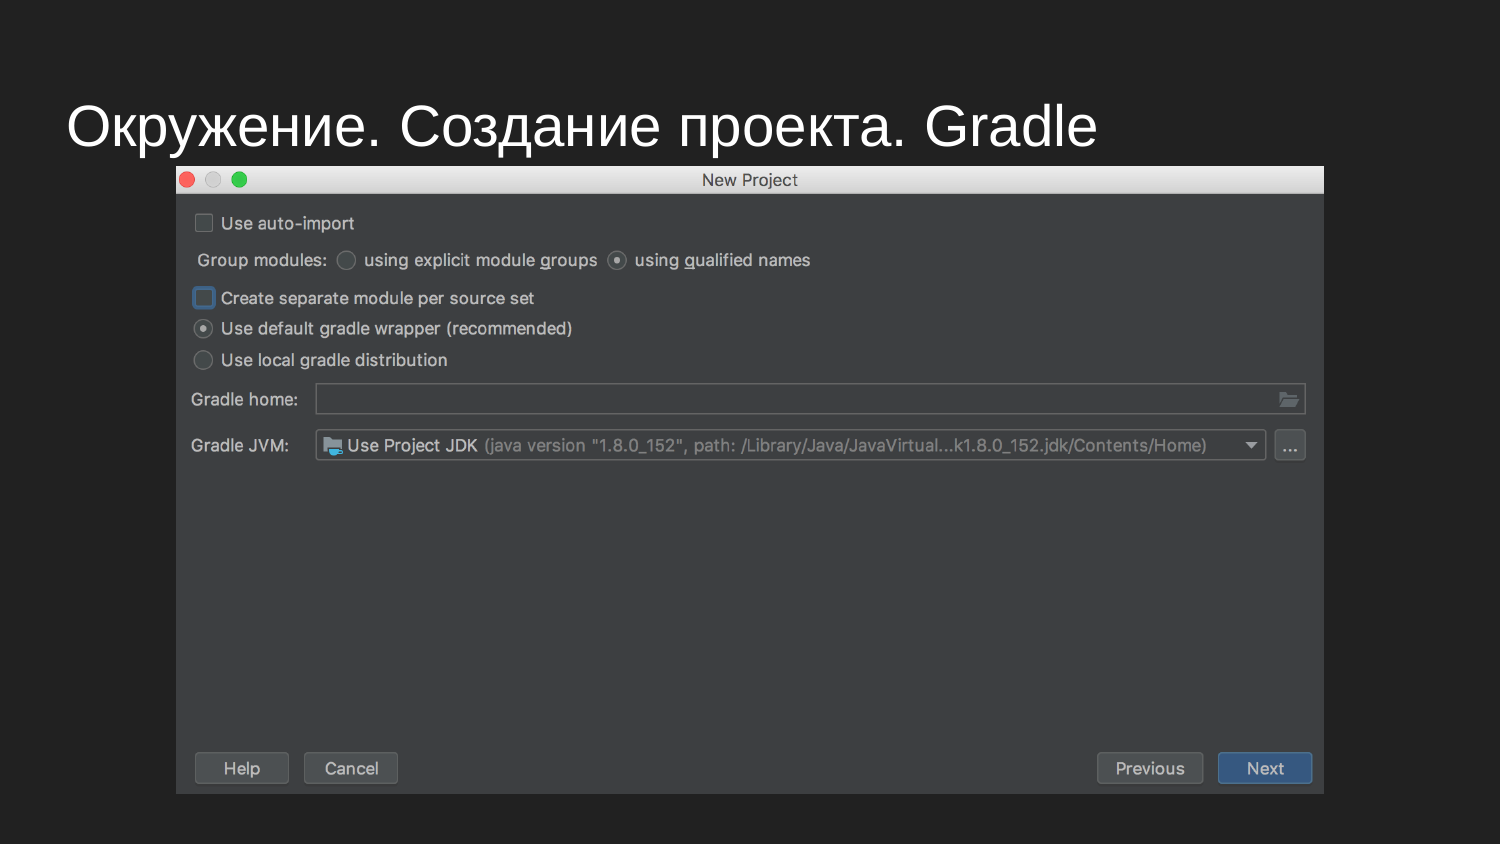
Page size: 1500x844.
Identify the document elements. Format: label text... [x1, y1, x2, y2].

title Окружение. Создание проекта. Gradle [51, 72, 1449, 167]
picture [176, 166, 1324, 794]
